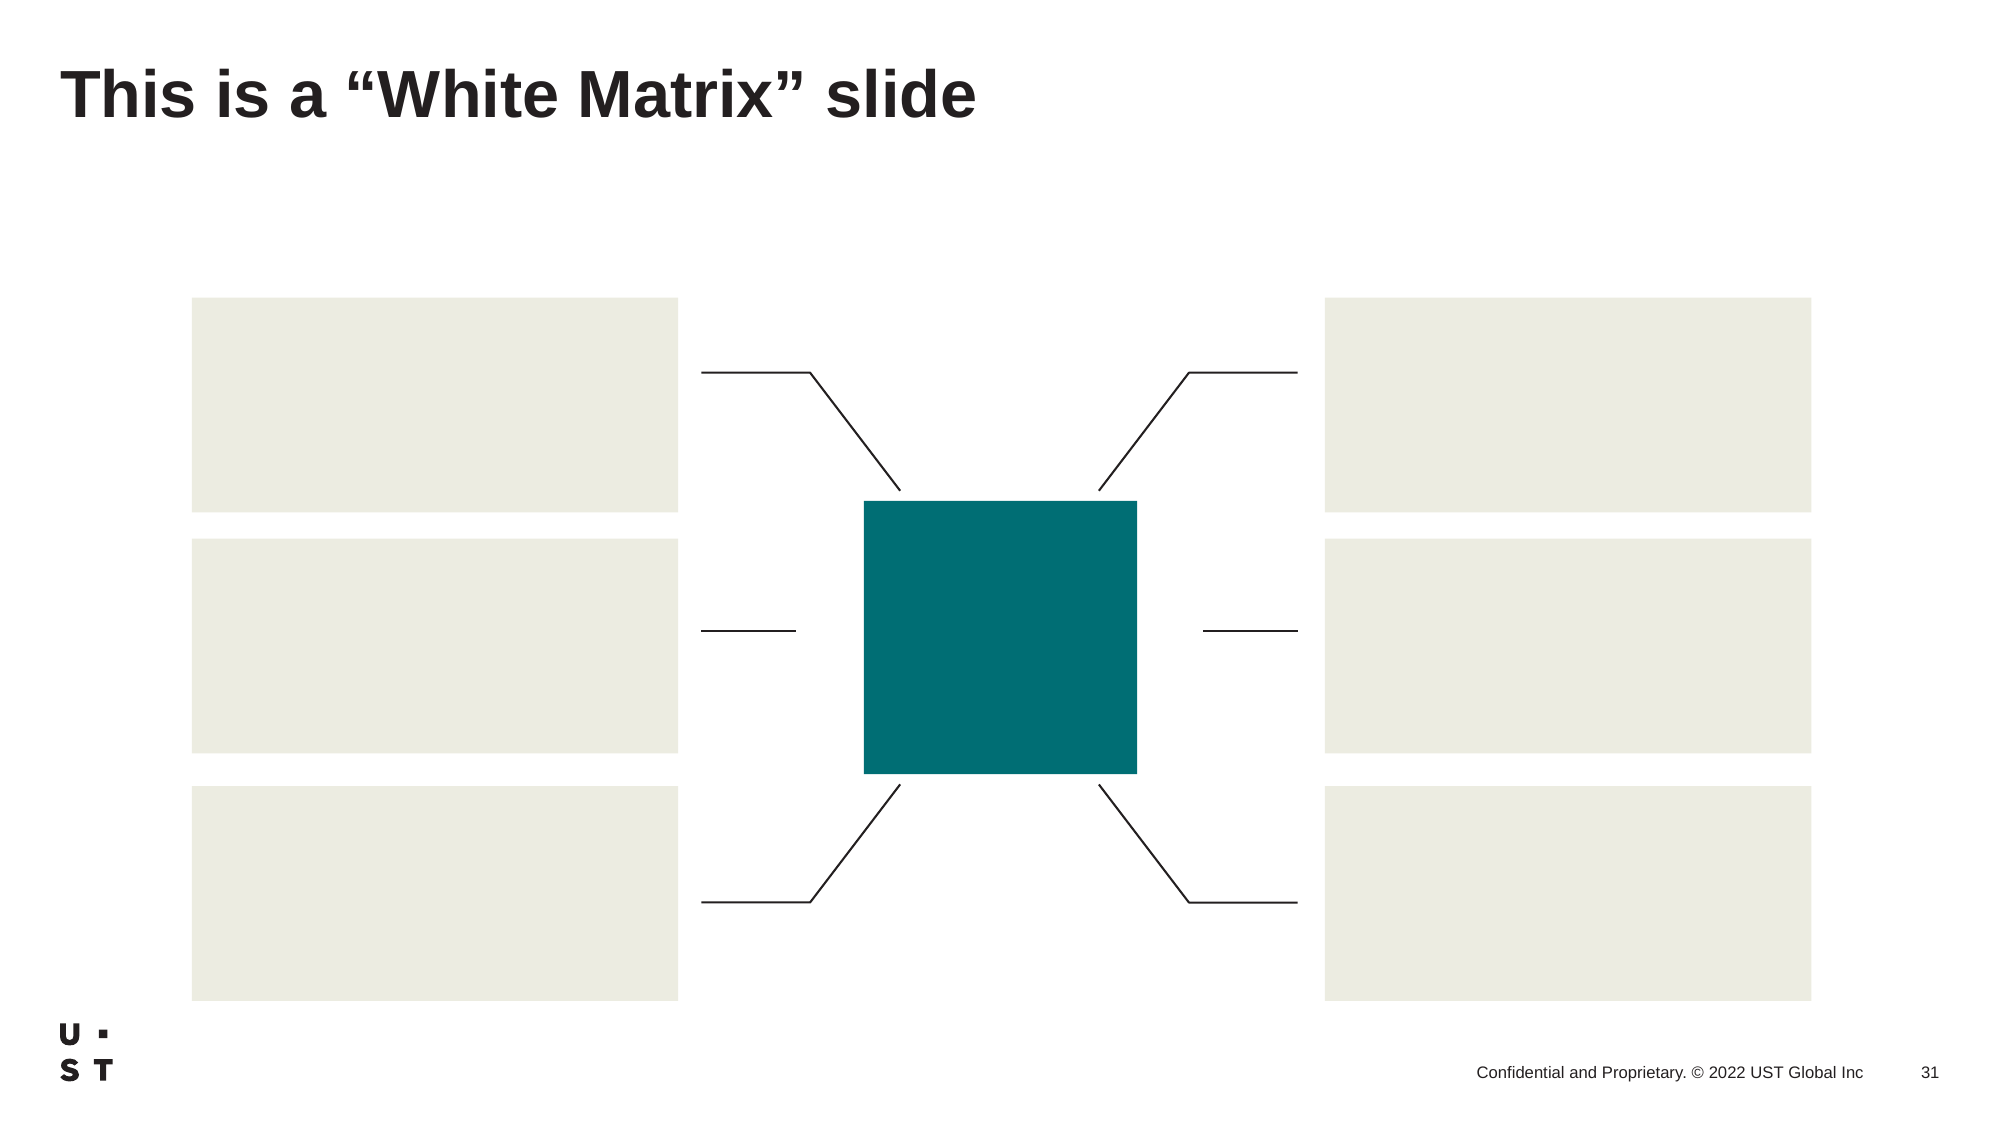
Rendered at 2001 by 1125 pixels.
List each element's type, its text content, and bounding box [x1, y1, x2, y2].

title This is a “White Matrix” slide [60, 60, 1940, 210]
